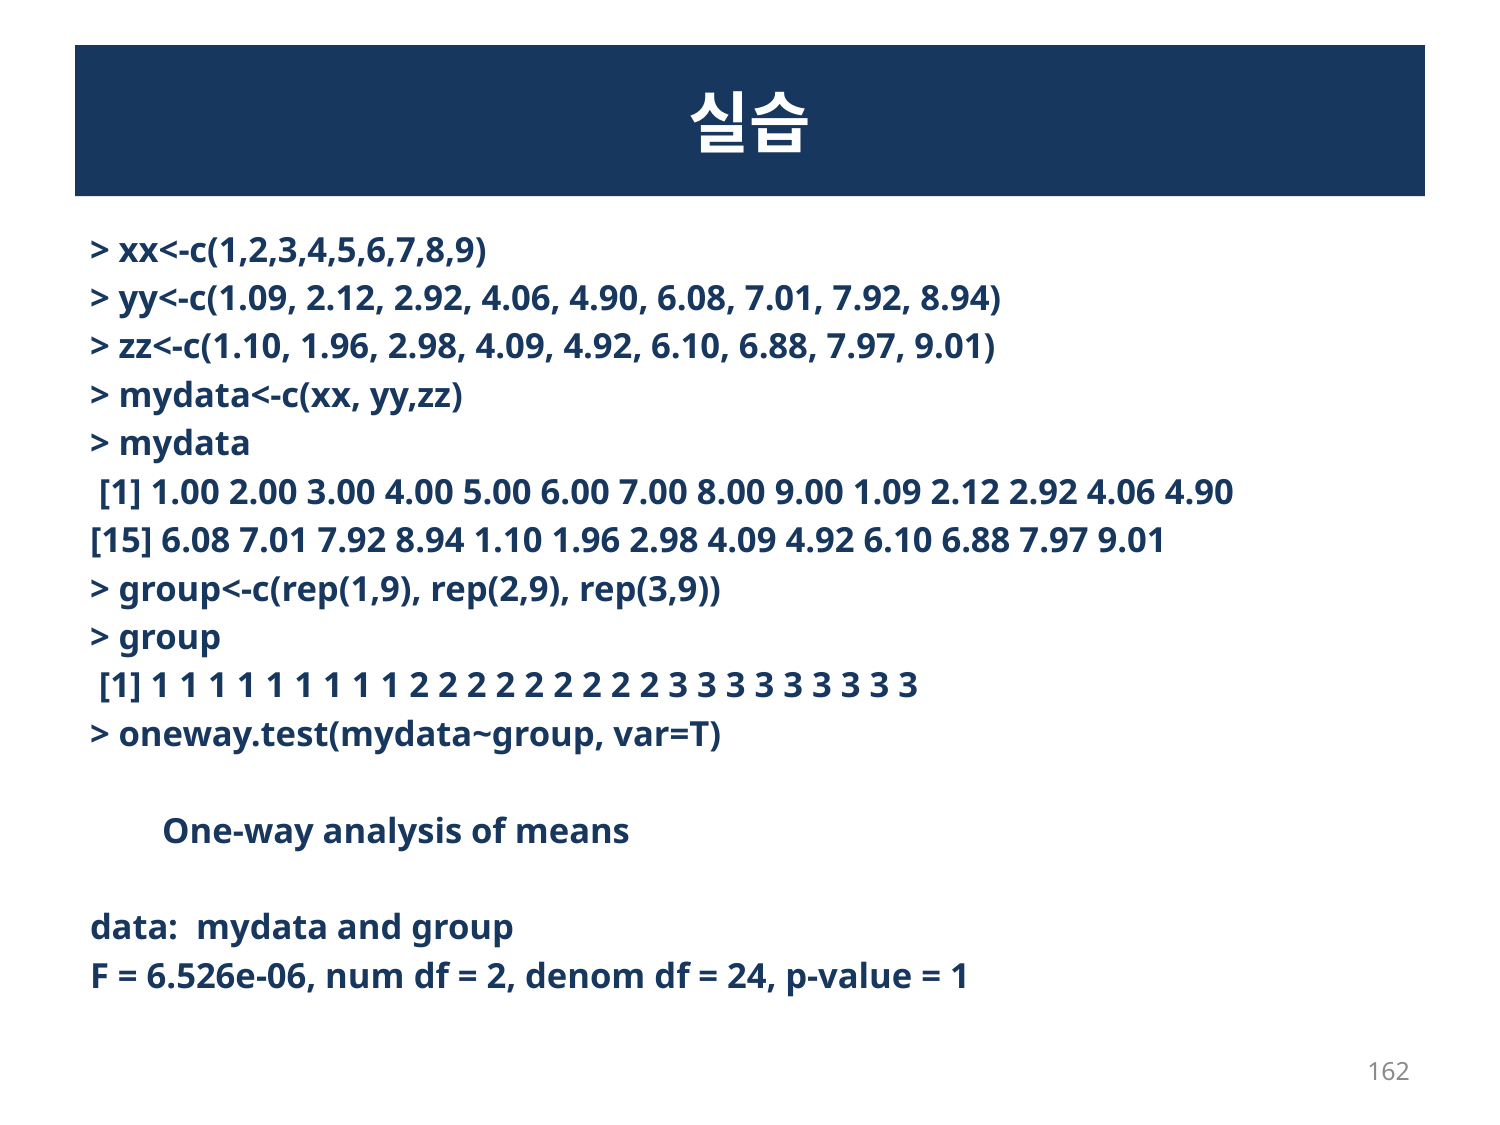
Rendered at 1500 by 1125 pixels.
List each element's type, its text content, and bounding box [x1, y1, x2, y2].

slide_number 162 [1074, 1042, 1425, 1103]
list > xx<-c(1,2,3,4,5,6,7,8,9) > yy<-c(1.09, 2.12, 2.92, 4.06, 4.90, 6.08, 7.01, 7.92, 8.94) > zz<-c(1.10, 1.96, 2.98, 4.09, 4.92, 6.10, 6.88, 7.97, 9.01) > mydata<-c(xx, yy,zz) > mydata [1] 1.00 2.00 3.00 4.00 5.00 6.00 7.00 8.00 9.00 1.09 2.12 2.92 4.06 4.90 [15] 6.08 7.01 7.92 8.94 1.10 1.96 2.98 4.09 4.92 6.10 6.88 7.97 9.01 > group<-c(rep(1,9), rep(2,9), rep(3,9)) > group [1] 1 1 1 1 1 1 1 1 1 2 2 2 2 2 2 2 2 2 3 3 3 3 3 3 3 3 3 > oneway.test(mydata~group, var=T) One-way analysis of means data: mydata and group F = 6.526e-06, num df = 2, denom df = 24, p-value = 1 [75, 219, 1425, 1005]
title 실습 [75, 45, 1425, 197]
